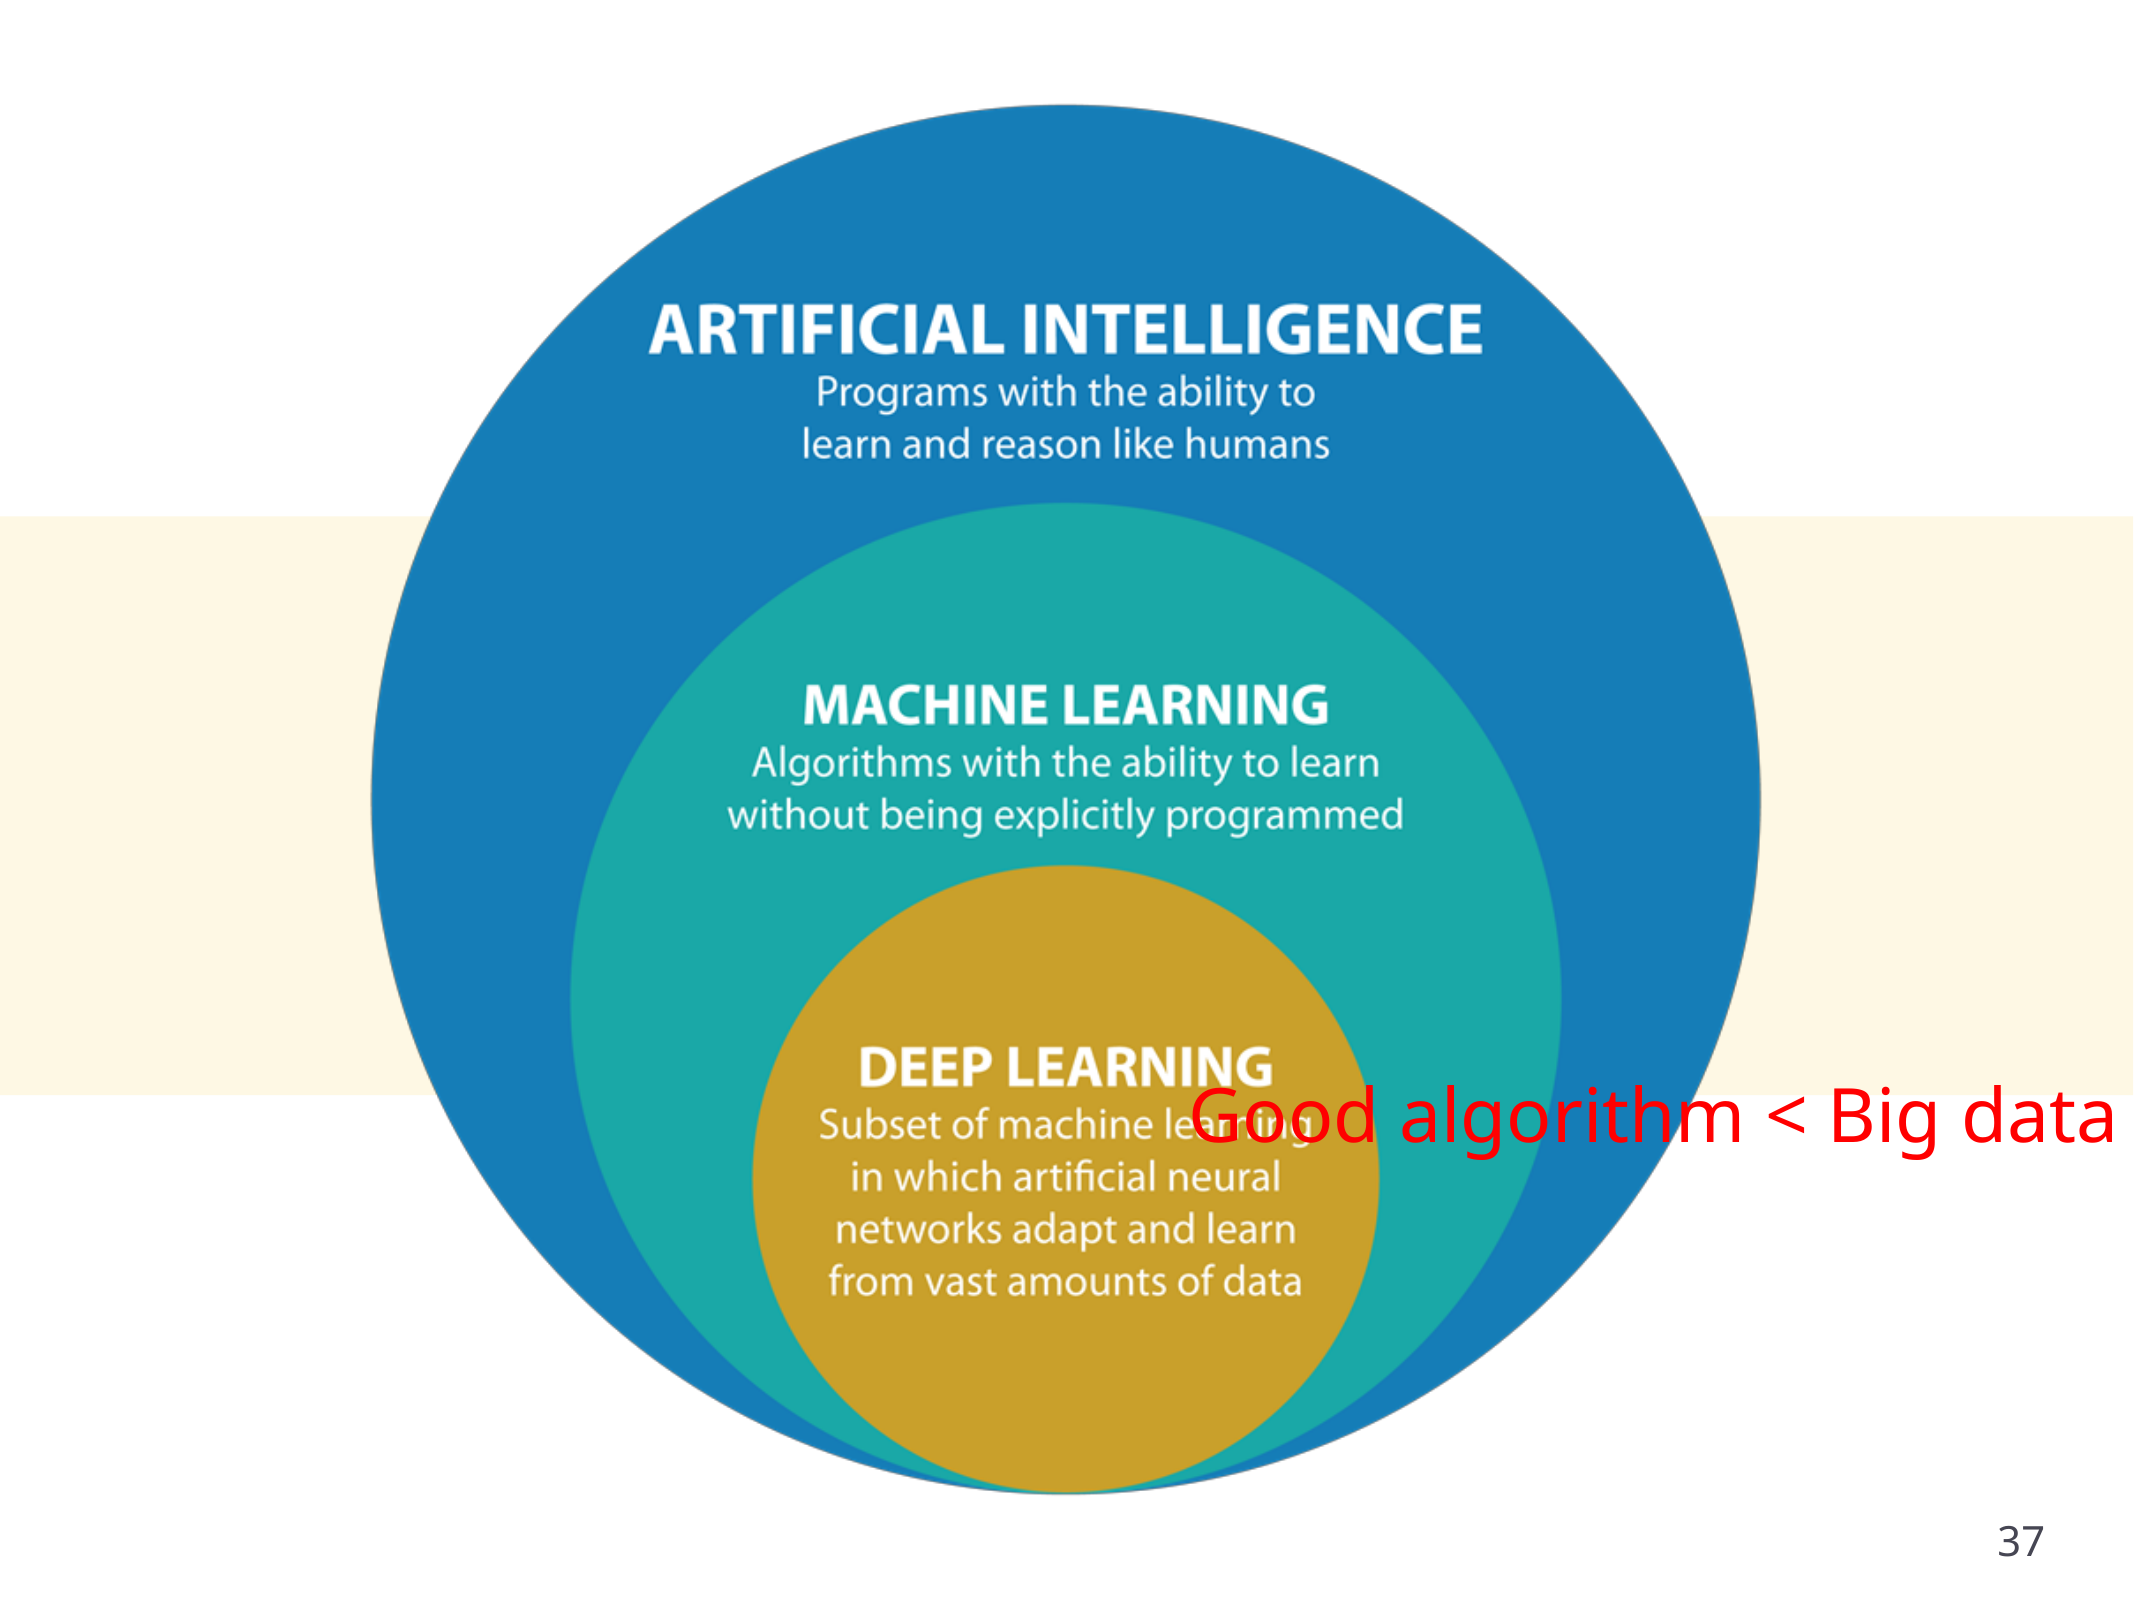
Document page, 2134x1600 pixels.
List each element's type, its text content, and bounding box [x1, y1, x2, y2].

text_box Good algorithm < Big data [1794, 1059, 2134, 1165]
slide_number 37 [1976, 1504, 2118, 1590]
picture [345, 102, 1788, 1498]
